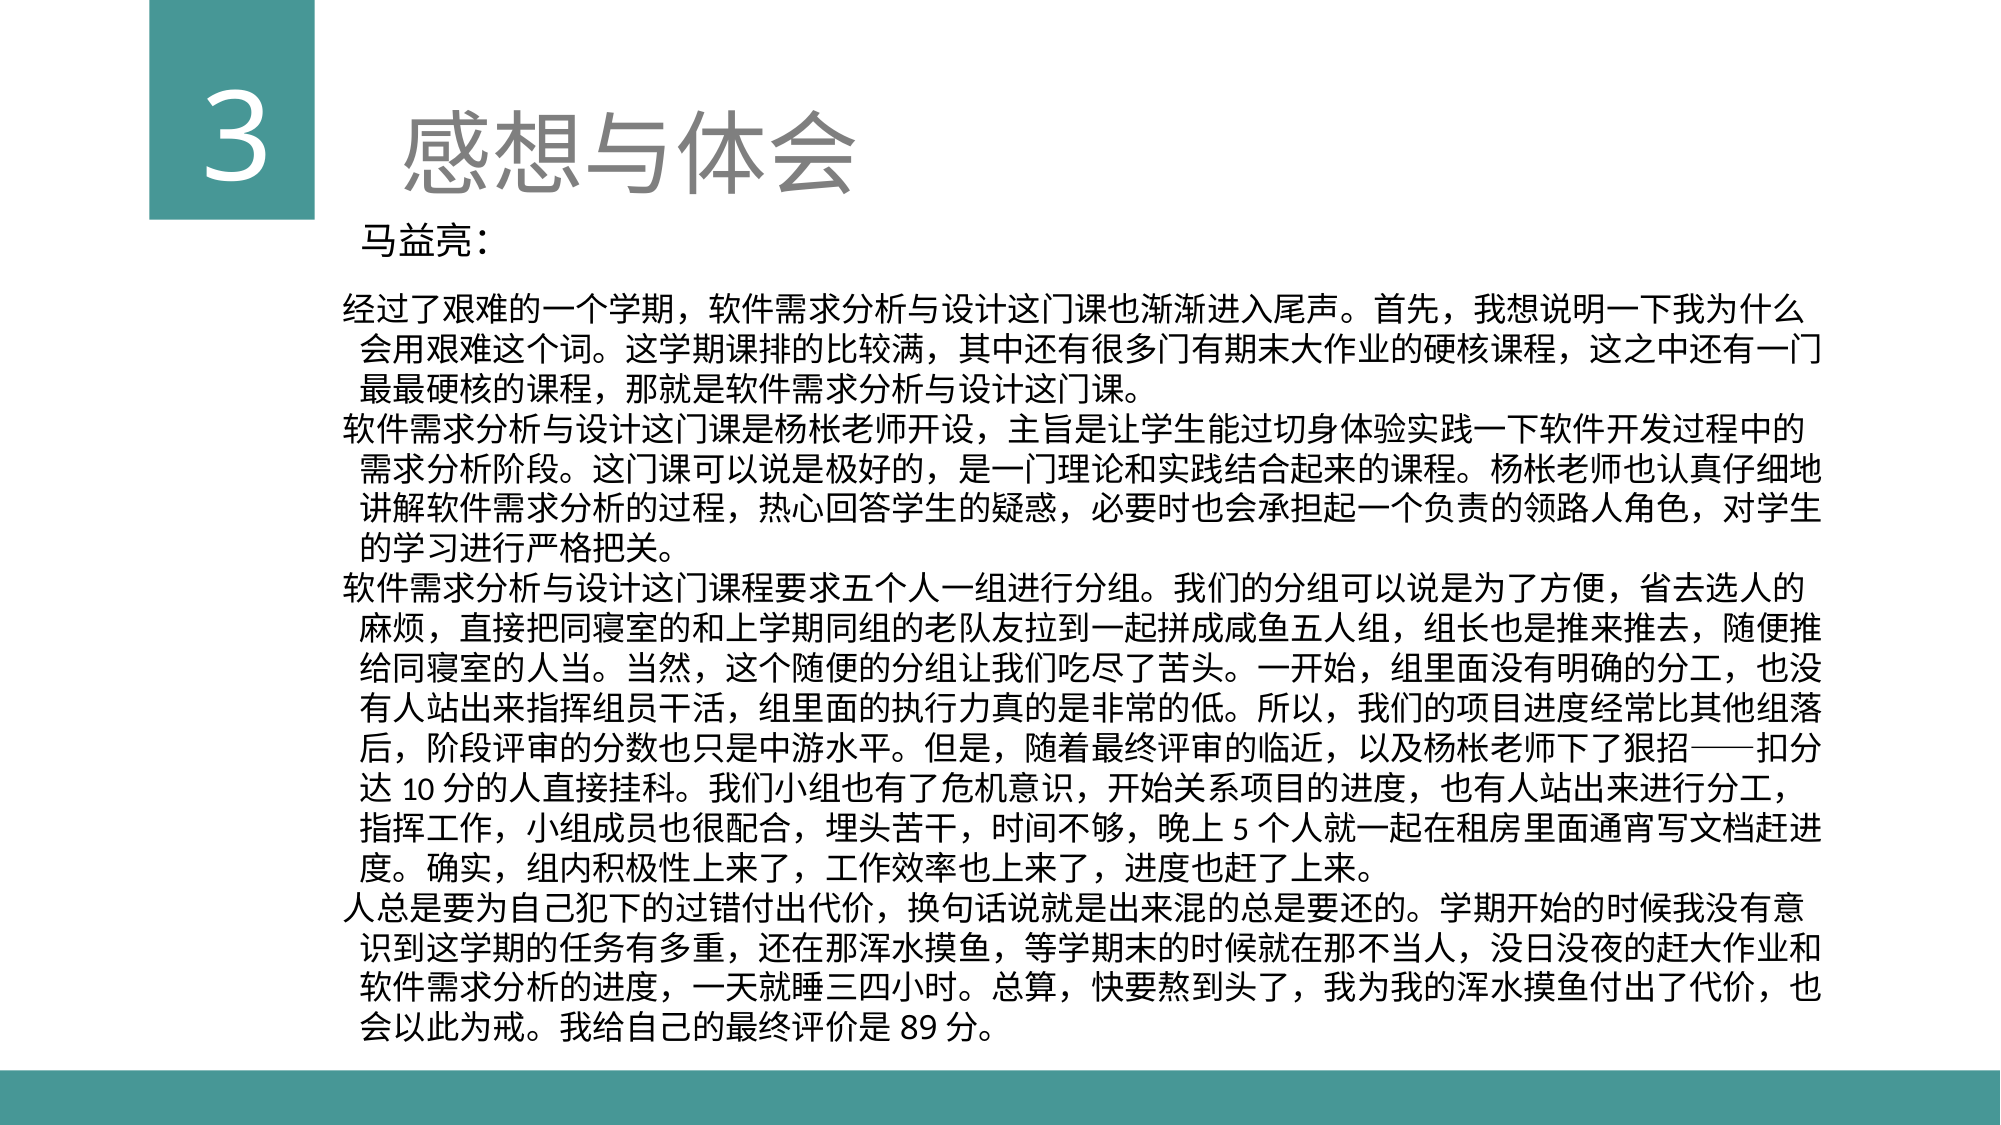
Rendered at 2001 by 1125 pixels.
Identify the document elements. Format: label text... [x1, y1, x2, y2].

text_box 感想与体会 [385, 88, 1426, 214]
text_box 3 [154, 48, 320, 213]
text_box [149, 0, 315, 220]
text_box 经过了艰难的一个学期，软件需求分析与设计这门课也渐渐进入尾声。首先，我想说明一下我为什么会用艰难这个词。这学期课排的比较满，其中还有很多门有期末大作业的硬核课程，这之中还有一门最最硬核的课程，那就是软件需求分析与设计这门课。 软件需求分析与设计这门课是杨枨老师开设，主旨是让学生能过切身体验实践一下软件开发过程中的需求分析阶段。这门课可以说是极好的，是一门理论和实践结合起来的课程。杨枨老师也认真仔细地讲解软件需求分析的过程，热心回答学生的疑惑，必要时也会承担起一个负责的领路人角色，对学生的学习进行严格把关。 软件需求分析与设计这门课程要求五个人一组进行分组。我们的分组可以说是为了方便，省去选人的麻烦，直接把同寝室的和上学期同组的老队友拉到一起拼成咸鱼五人组，组长也是推来推去，随便推给同寝室的人当。当然，这个随便的分组让我们吃尽了苦头。一开始，组里面没有明确的分工，也没有人站出来指挥组员干活，组里面的执行力真的是非常的低。所以，我们的项目进度经常比其他组落后，阶段评审的分数也只是中游水平。但是，随着最终评审的临近，以及杨枨老师下了狠招——扣分达10分的人直接挂科。我们小组也有了危机意识，开始关系项目的进度，也有人站出来进行分工，指挥工作，小组成员也很配合，埋头苦干，时间不够，晚上5个人就一起在租房里面通宵写文档赶进度。确实，组内积极性上来了，工作效率也上来了，进度也赶了上来。 人总是要为自己犯下的过错付出代价，换句话说就是出来混的总是要还的。学期开始的时候我没有意识到这学期的任务有多重，还在那浑水摸鱼，等学期末的时候就在那不当人，没日没夜的赶大作业和软件需求分析的进度，一天就睡三四小时。总算，快要熬到头了，我为我的浑水摸鱼付出了代价，也会以此为戒。我给自己的最终评价是89分。 [245, 280, 1842, 1054]
text_box [0, 1070, 2000, 1125]
text_box 马益亮： [345, 210, 563, 270]
